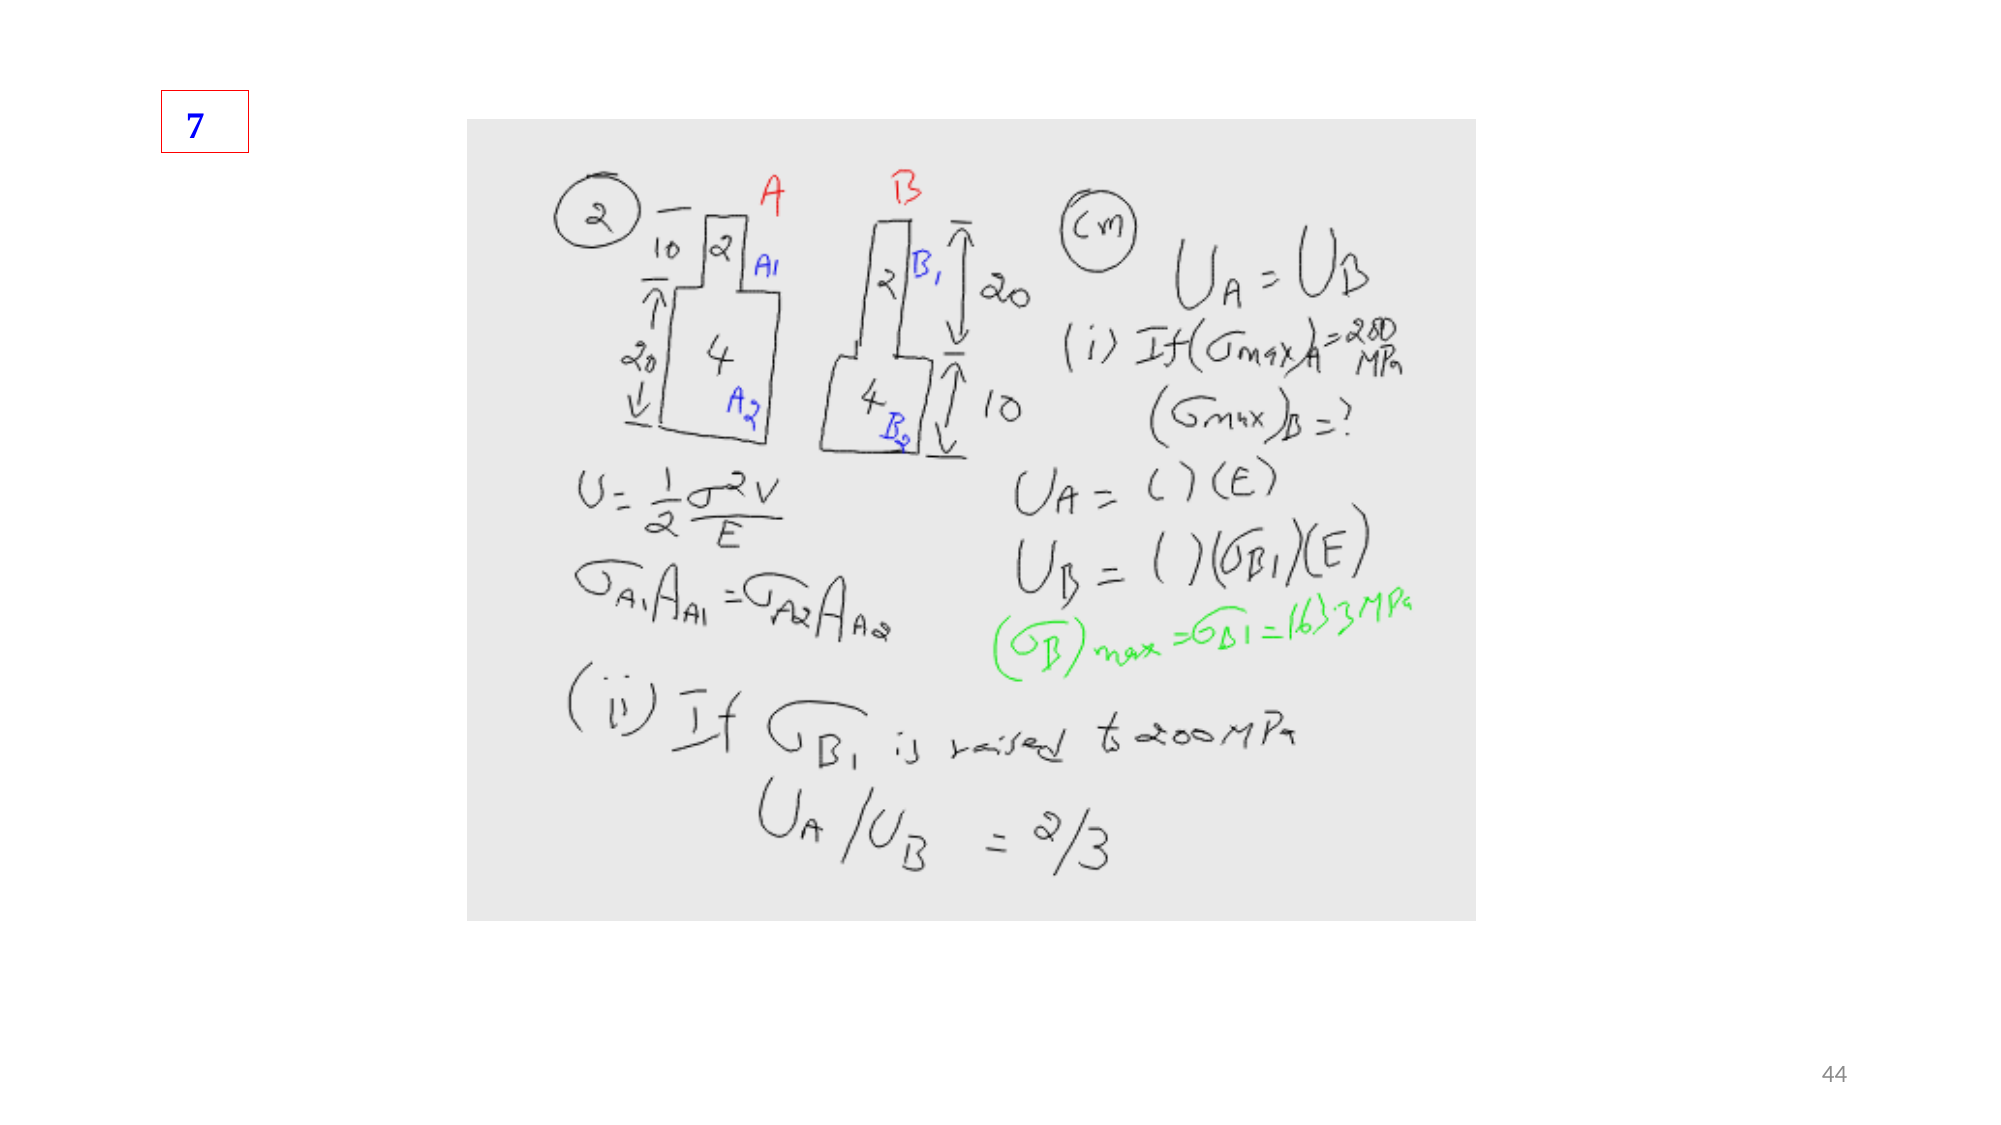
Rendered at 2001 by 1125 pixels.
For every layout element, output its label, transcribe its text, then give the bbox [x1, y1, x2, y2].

slide_number 44 [1412, 1042, 1863, 1103]
picture [467, 119, 1476, 921]
text_box 7 [161, 90, 249, 153]
